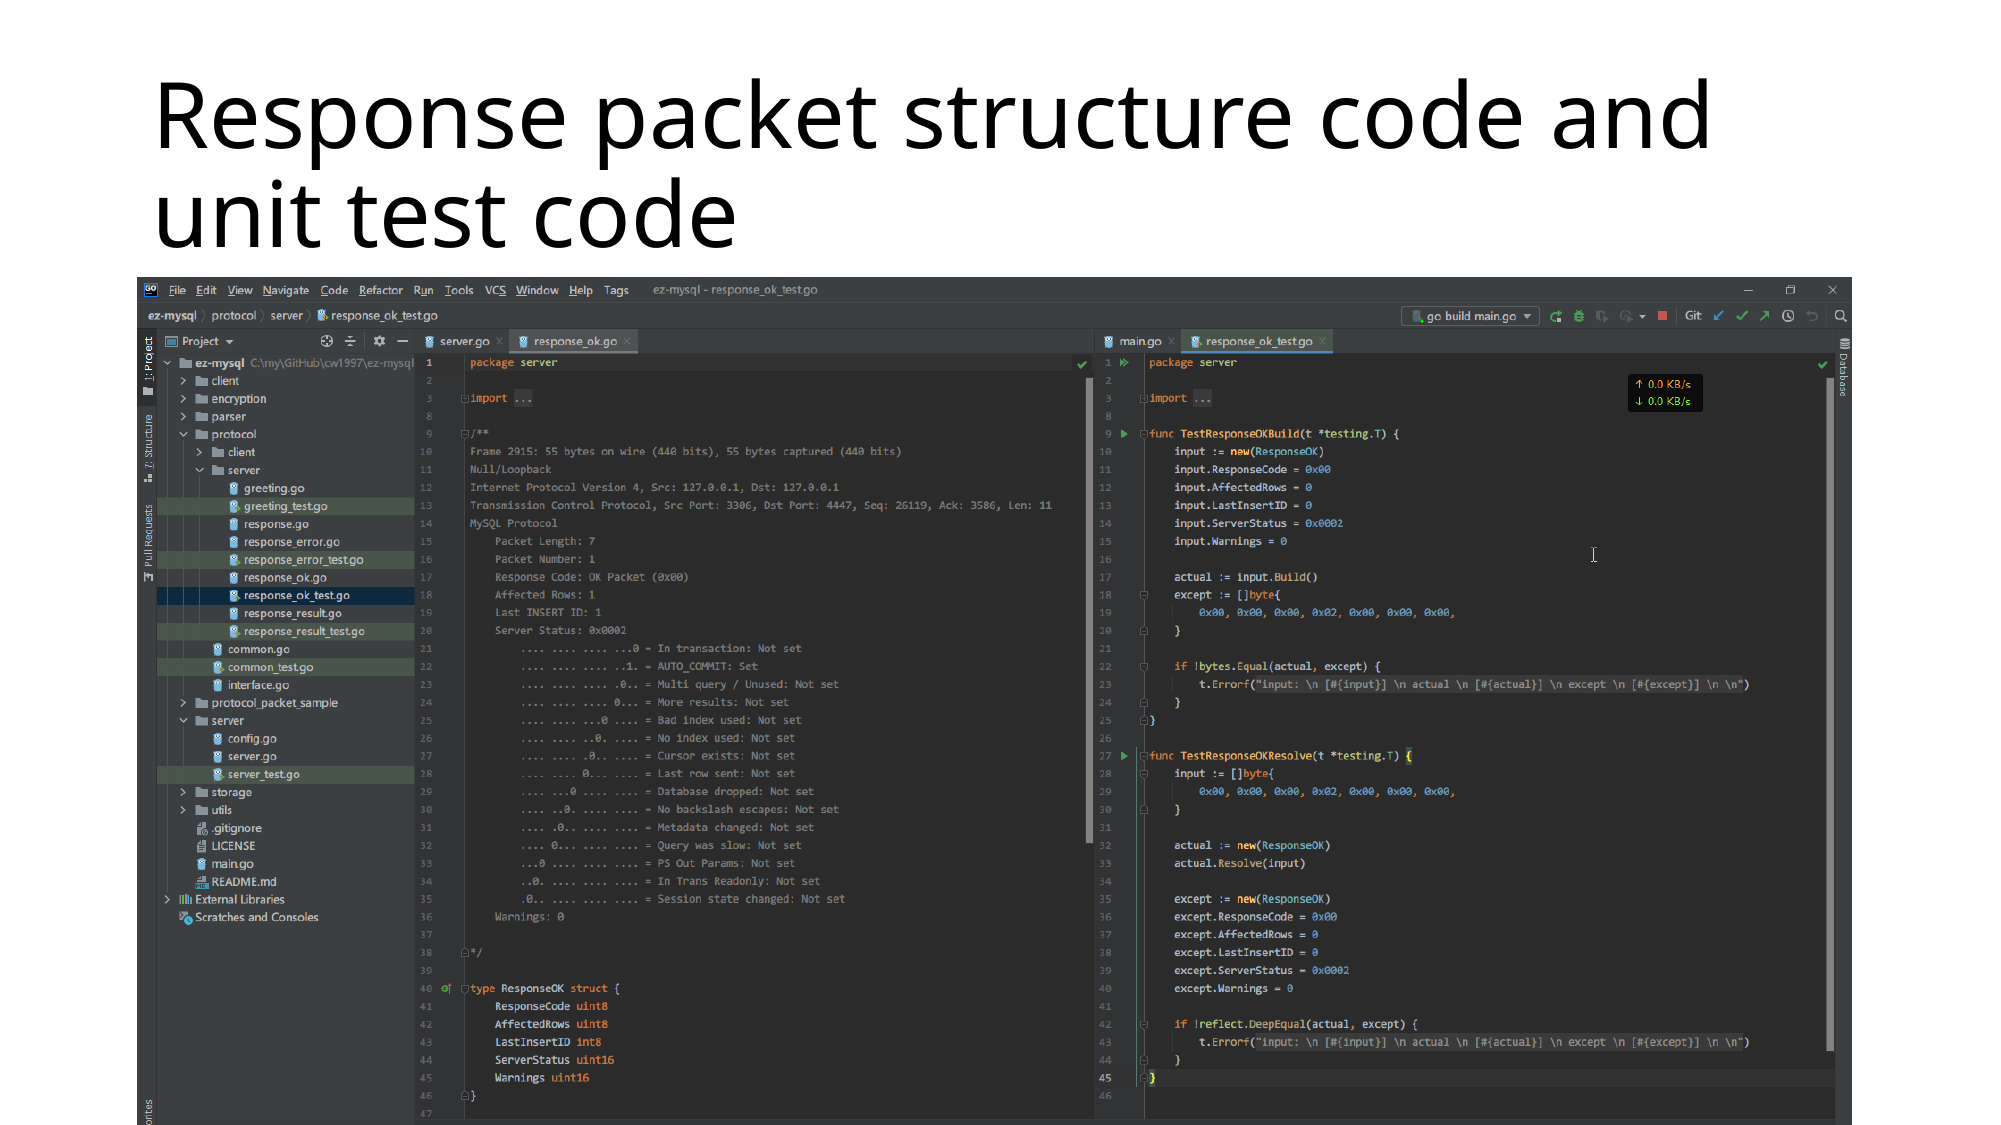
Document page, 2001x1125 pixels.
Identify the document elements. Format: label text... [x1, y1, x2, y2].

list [137, 277, 1852, 1125]
title Response packet structure code and unit test code [137, 59, 1863, 278]
